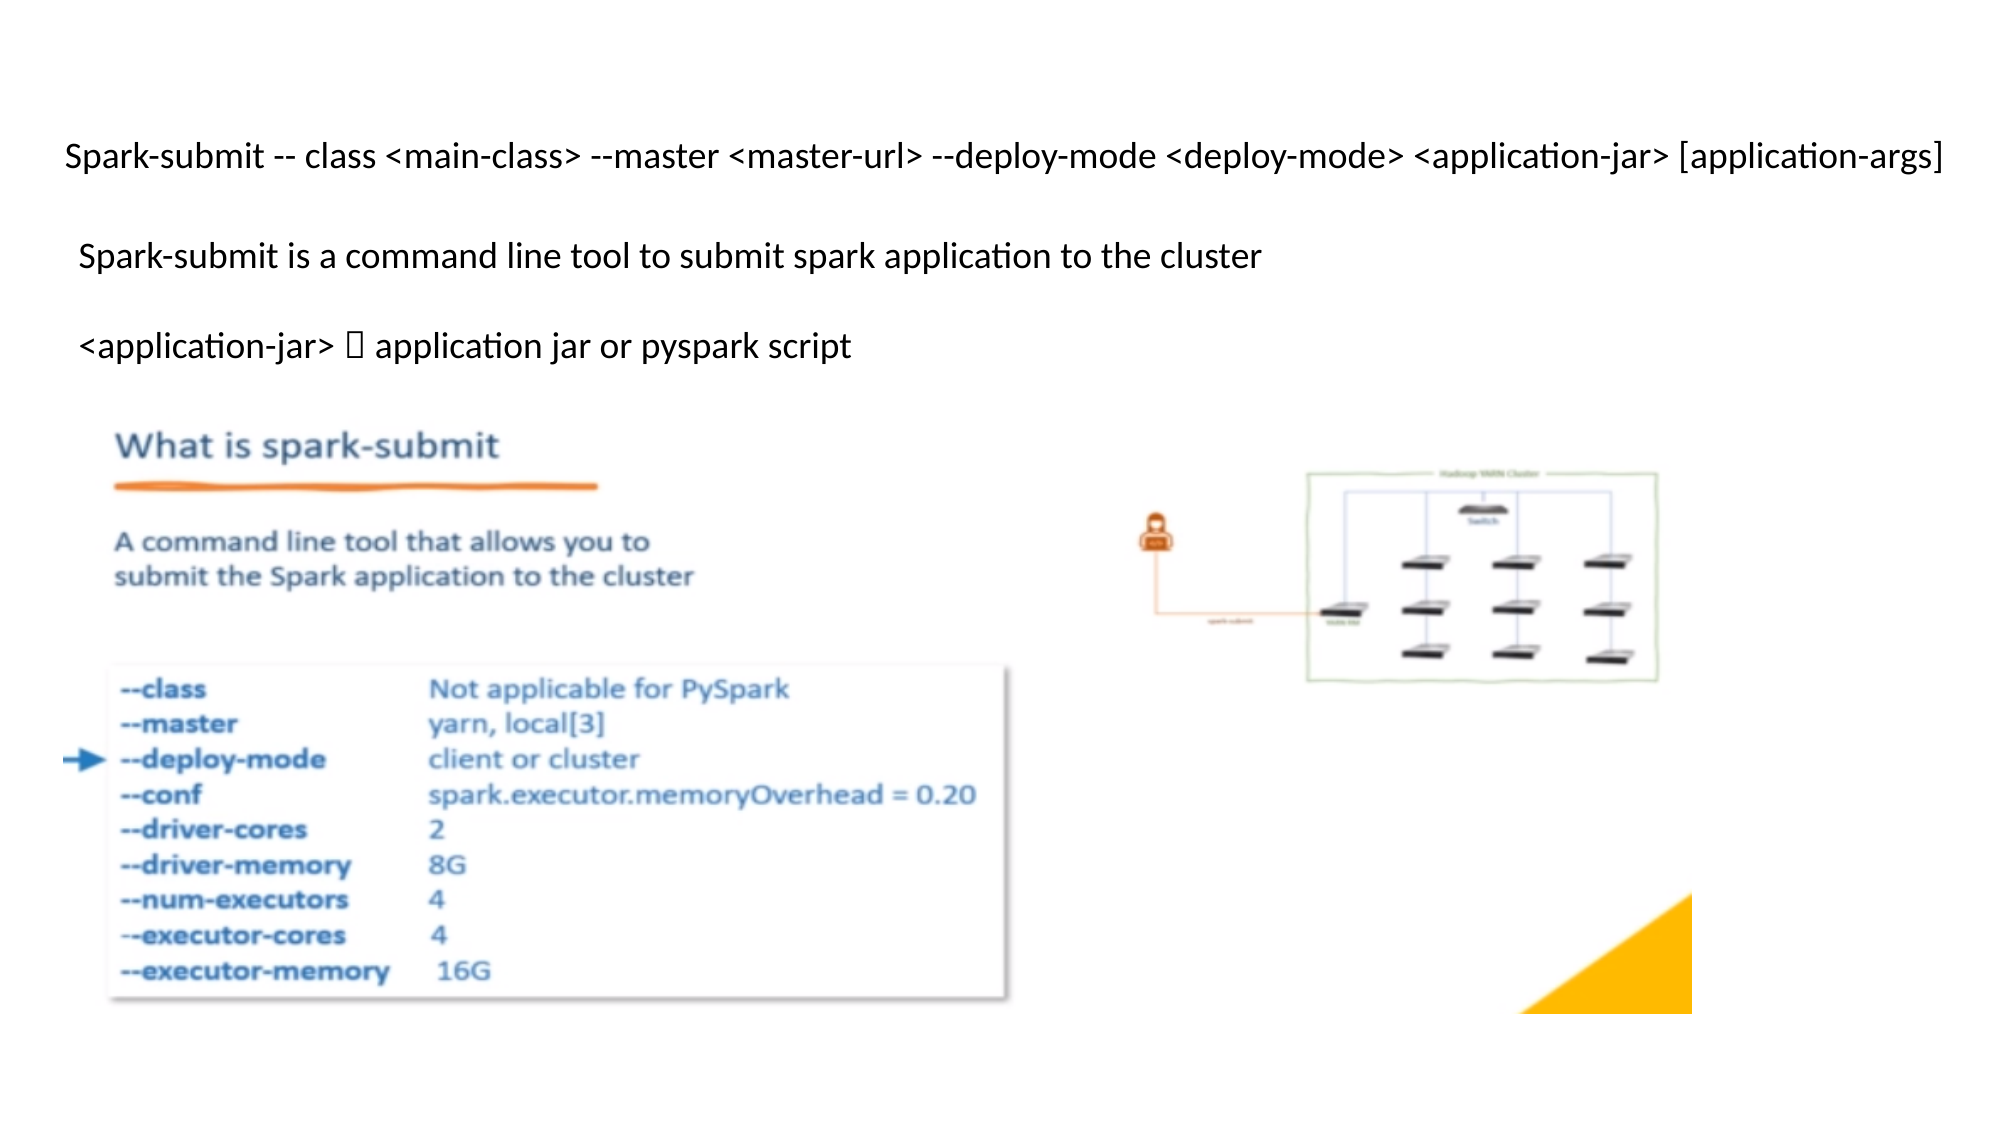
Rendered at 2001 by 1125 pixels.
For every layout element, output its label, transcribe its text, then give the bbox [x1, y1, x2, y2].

text_box Spark-submit -- class <main-class> --master <master-url> --deploy-mode <deploy-mode> <application-jar> [application-args] [49, 123, 1971, 184]
text_box Spark-submit is a command line tool to submit spark application to the cluster <application-jar>  application jar or pyspark script [63, 224, 1393, 374]
picture [63, 415, 1692, 1014]
